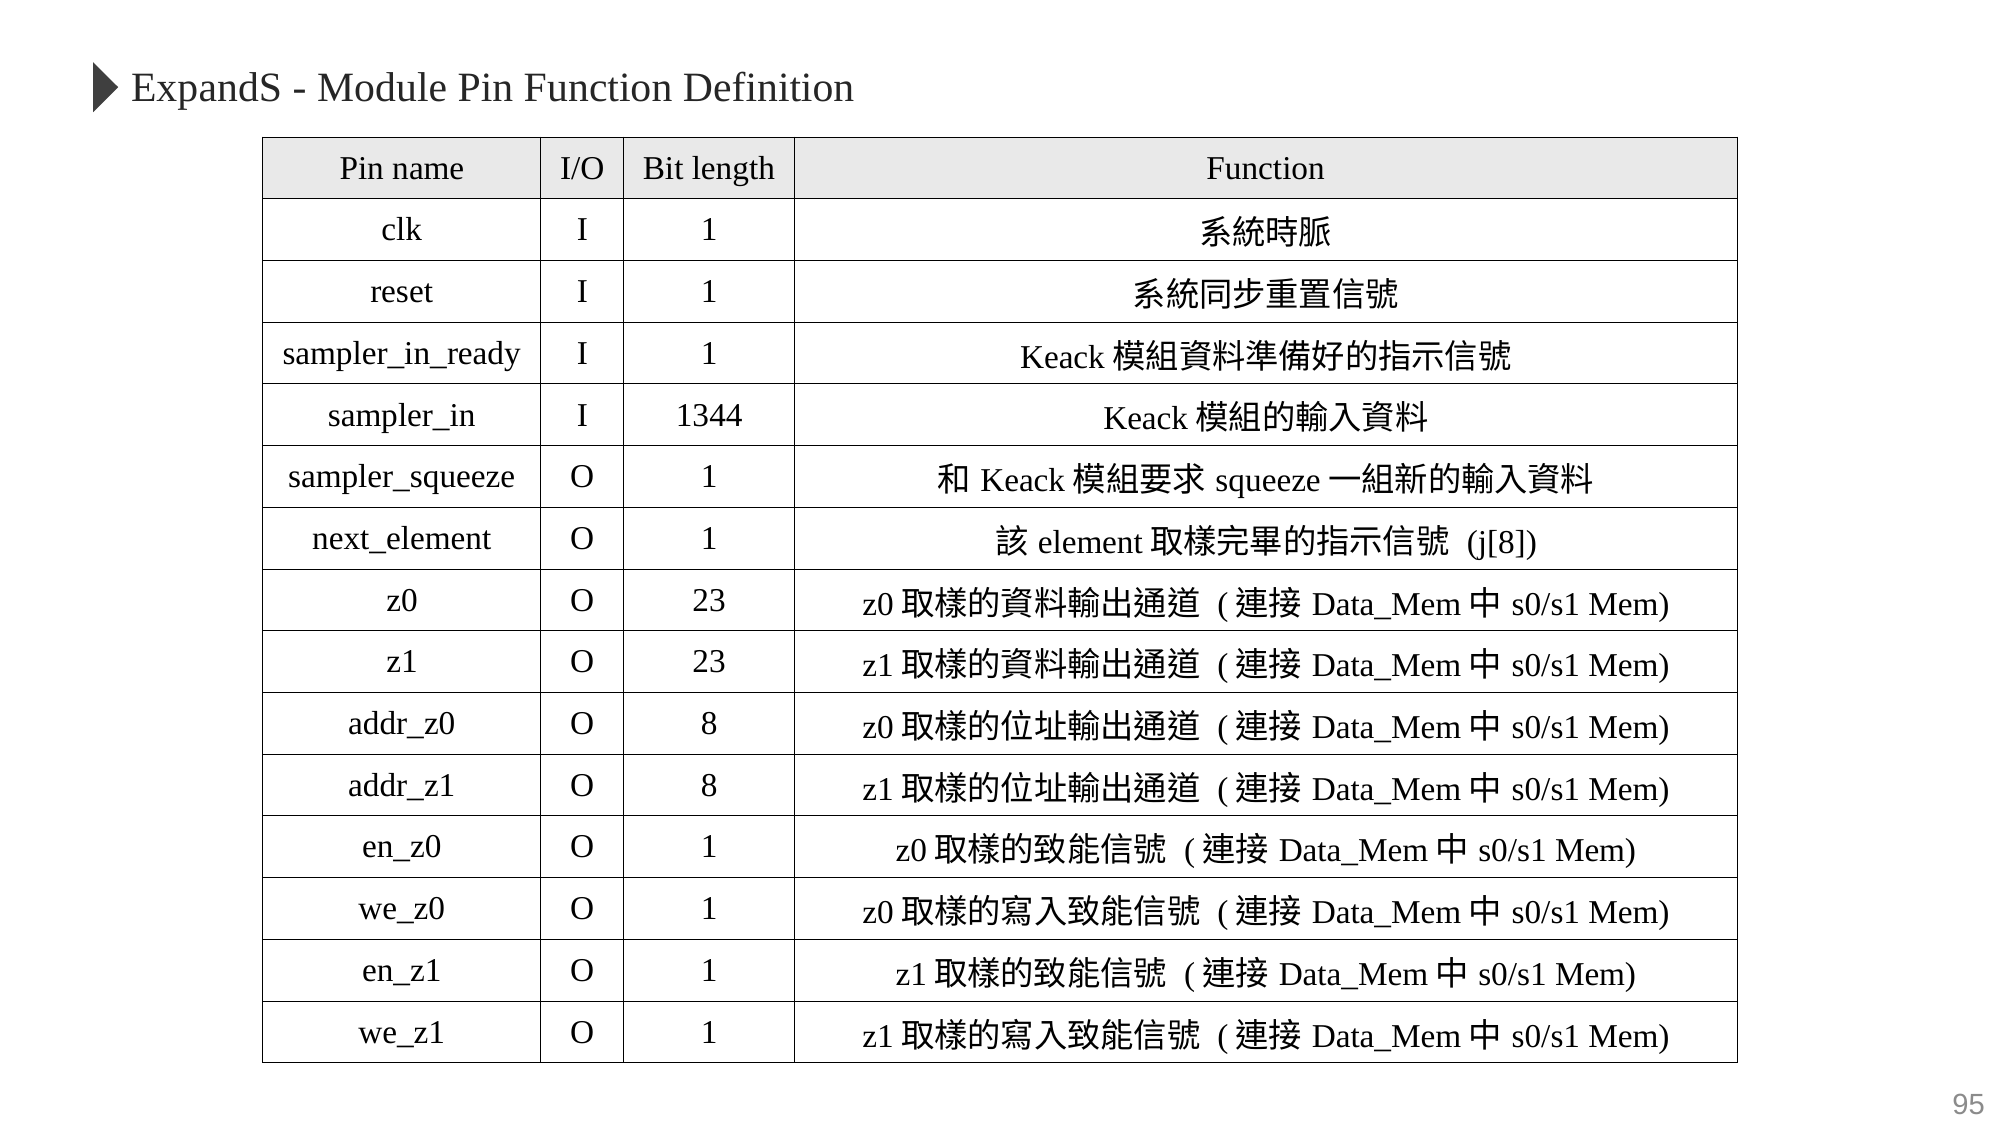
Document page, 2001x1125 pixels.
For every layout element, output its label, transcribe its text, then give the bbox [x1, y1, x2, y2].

table_cell z1取樣的致能信號 (連接Data_Mem中s0/s1 Mem) [795, 956, 1737, 1018]
table_cell 23 [624, 641, 794, 703]
table_cell z1取樣的資料輸出通道 (連接Data_Mem中s0/s1 Mem) [795, 641, 1737, 703]
table_cell O [541, 452, 623, 514]
table_header Pin name [263, 138, 540, 198]
table_cell 1344 [624, 388, 794, 451]
table_cell O [541, 515, 623, 577]
table_cell sampler_squeeze [263, 452, 540, 514]
table_header I/O [541, 138, 623, 198]
table_cell O [541, 830, 623, 892]
table_cell 1 [624, 956, 794, 1018]
table_cell O [541, 767, 623, 829]
table_cell z1 [263, 641, 540, 703]
table_cell en_z0 [263, 830, 540, 892]
slide_number 95 [1550, 1072, 2000, 1125]
table_cell 1 [624, 893, 794, 955]
table_header Function [795, 138, 1737, 198]
table_cell 8 [624, 704, 794, 766]
table_cell we_z0 [263, 893, 540, 955]
table_cell 1 [624, 1019, 794, 1081]
table_cell z1取樣的寫入致能信號 (連接Data_Mem中s0/s1 Mem) [795, 1019, 1737, 1081]
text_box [93, 52, 878, 118]
table_cell 1 [624, 199, 794, 261]
table_cell O [541, 578, 623, 640]
table_cell O [541, 704, 623, 766]
table_cell I [541, 262, 623, 324]
table_cell z0取樣的資料輸出通道 (連接Data_Mem中s0/s1 Mem) [795, 578, 1737, 640]
table_cell O [541, 956, 623, 1018]
table_cell sampler_in [263, 388, 540, 451]
table_cell z0取樣的位址輸出通道 (連接Data_Mem中s0/s1 Mem) [795, 704, 1737, 766]
table_cell we_z1 [263, 1019, 540, 1081]
table_cell I [541, 325, 623, 387]
table_cell I [541, 199, 623, 261]
table_cell 和Keack模組要求squeeze一組新的輸入資料 [795, 452, 1737, 514]
table_cell z0 [263, 578, 540, 640]
table_cell 1 [624, 262, 794, 324]
table_cell O [541, 641, 623, 703]
table_cell 1 [624, 452, 794, 514]
table_cell addr_z1 [263, 767, 540, 829]
table_cell O [541, 1019, 623, 1081]
table_cell z1取樣的位址輸出通道 (連接Data_Mem中s0/s1 Mem) [795, 767, 1737, 829]
table_cell 8 [624, 767, 794, 829]
table_header Bit length [624, 138, 794, 198]
table_cell O [541, 893, 623, 955]
table_cell 1 [624, 325, 794, 387]
table_cell en_z1 [263, 956, 540, 1018]
table_cell z0取樣的致能信號 (連接Data_Mem中s0/s1 Mem) [795, 830, 1737, 892]
table_cell addr_z0 [263, 704, 540, 766]
table_cell next_element [263, 515, 540, 577]
table_cell 系統同步重置信號 [795, 262, 1737, 324]
table_cell 1 [624, 830, 794, 892]
table_cell z0取樣的寫入致能信號 (連接Data_Mem中s0/s1 Mem) [795, 893, 1737, 955]
table_cell 23 [624, 578, 794, 640]
table_cell I [541, 388, 623, 451]
table_cell clk [263, 199, 540, 261]
table_cell 該element取樣完畢的指示信號 (j[8]) [795, 515, 1737, 577]
table_cell sampler_in_ready [263, 325, 540, 387]
table_cell Keack模組資料準備好的指示信號 [795, 325, 1737, 387]
table_cell 系統時脈 [795, 199, 1737, 261]
table_cell Keack模組的輸入資料 [795, 388, 1737, 451]
table_cell 1 [624, 515, 794, 577]
table_cell reset [263, 262, 540, 324]
